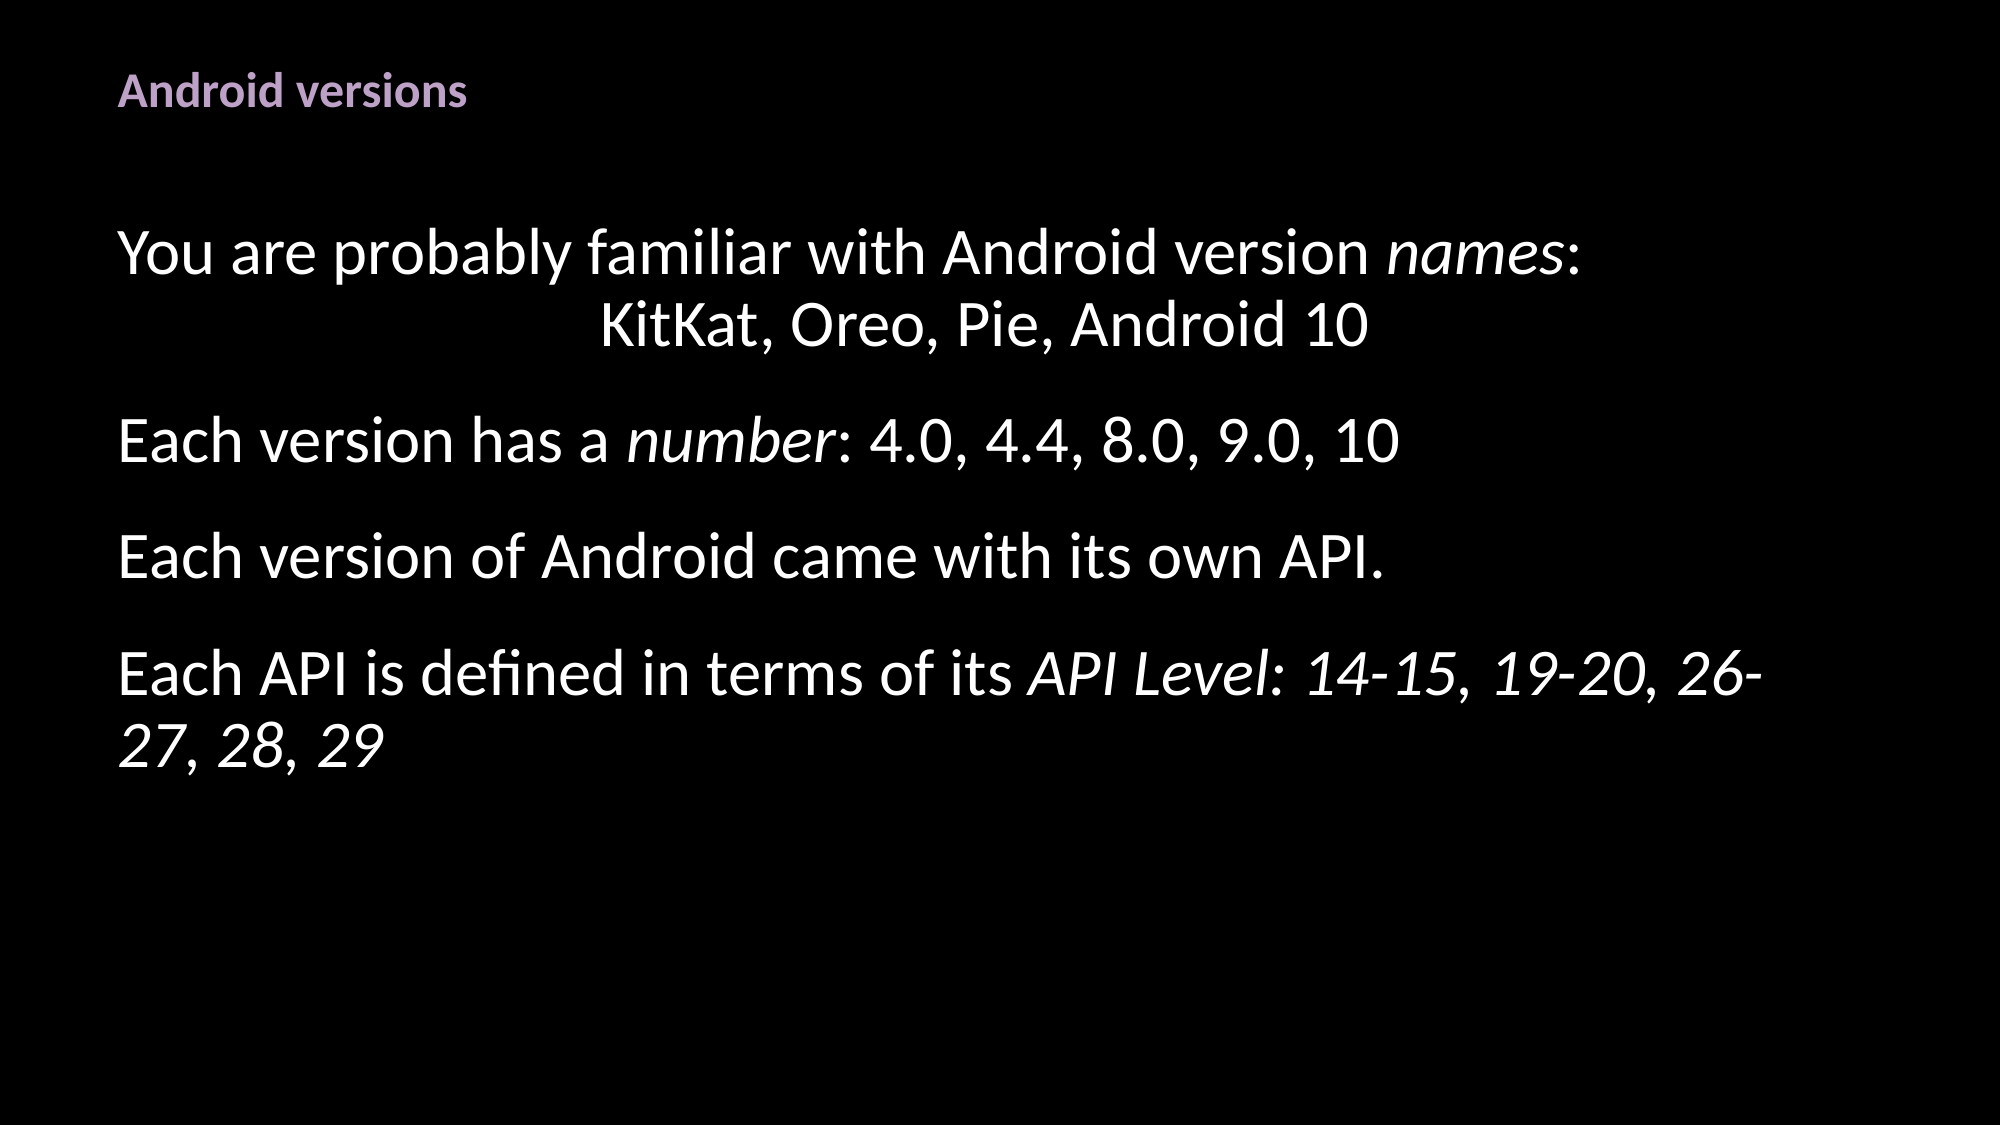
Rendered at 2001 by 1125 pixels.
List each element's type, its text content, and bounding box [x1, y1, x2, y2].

title Android versions [97, 44, 1823, 169]
list You are probably familiar with Android version names: Ice Cream Sandwich, KitKat, Oreo, Pie, Android 10 Each version has a number: 4.0, 4.4, 8.0, 9.0, 10 Each version of Android came with its own API. Each API is defined in terms of its API Level: 14-15, 19-20, 26-27, 28, 29 [97, 196, 1823, 954]
